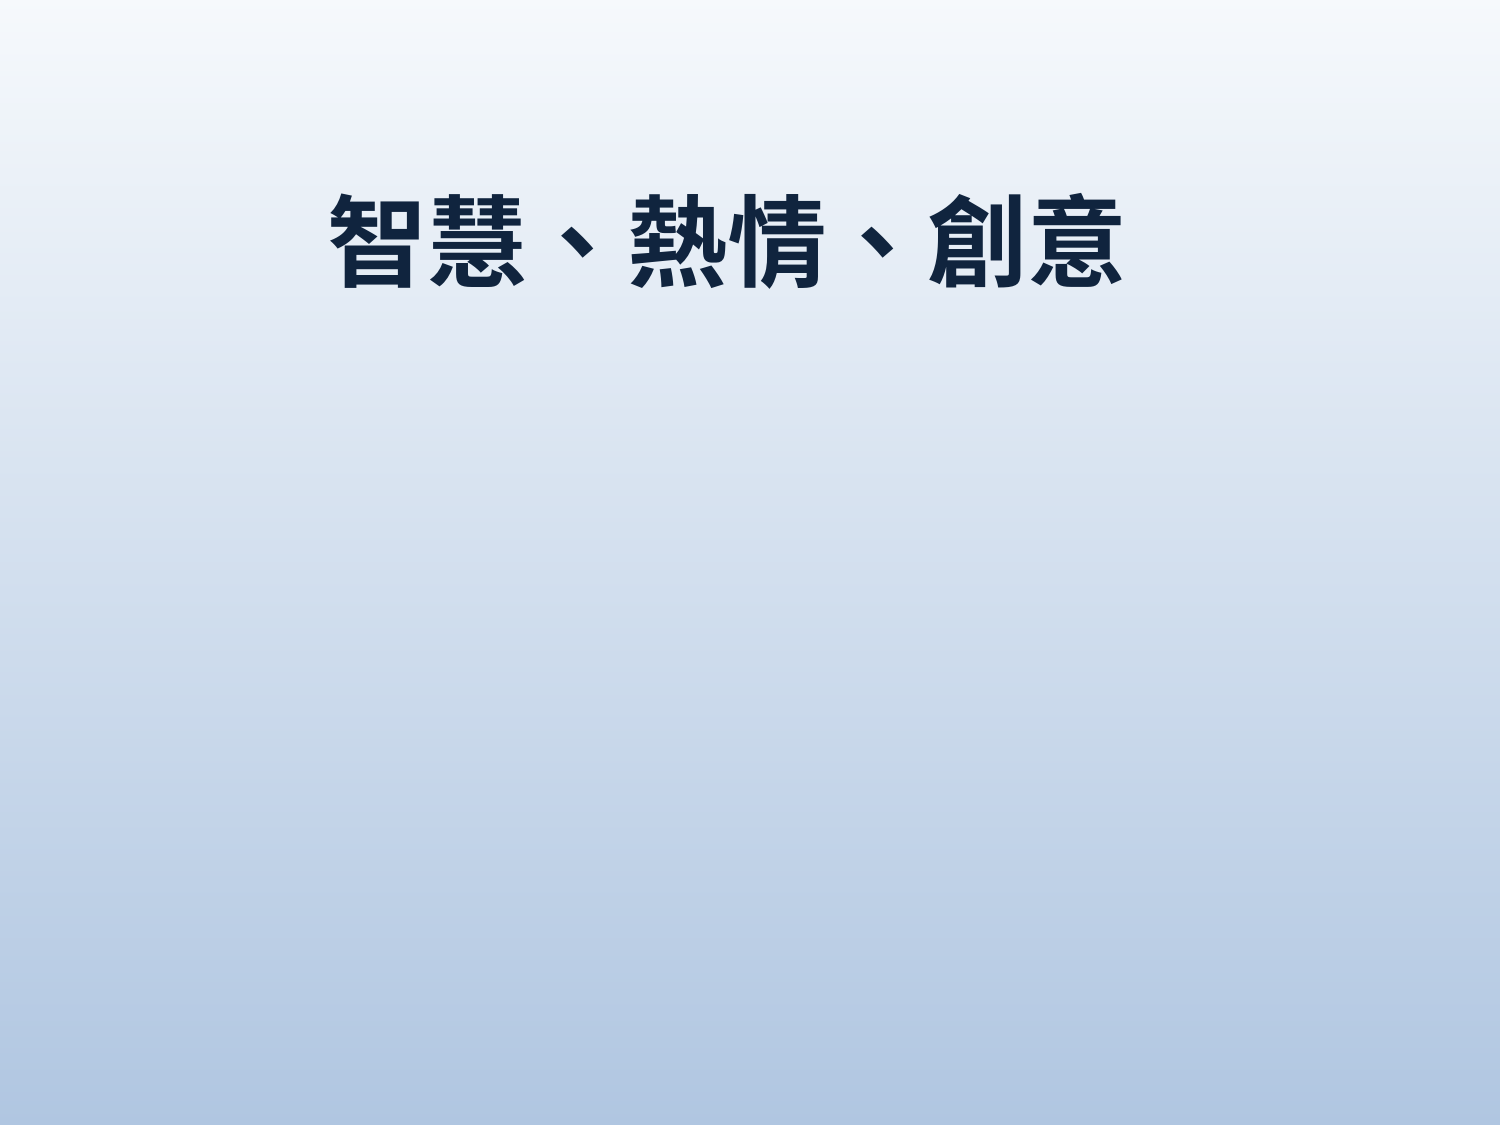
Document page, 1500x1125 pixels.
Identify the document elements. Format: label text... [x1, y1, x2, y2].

text_box 智慧、熱情、創意 [312, 172, 1199, 308]
